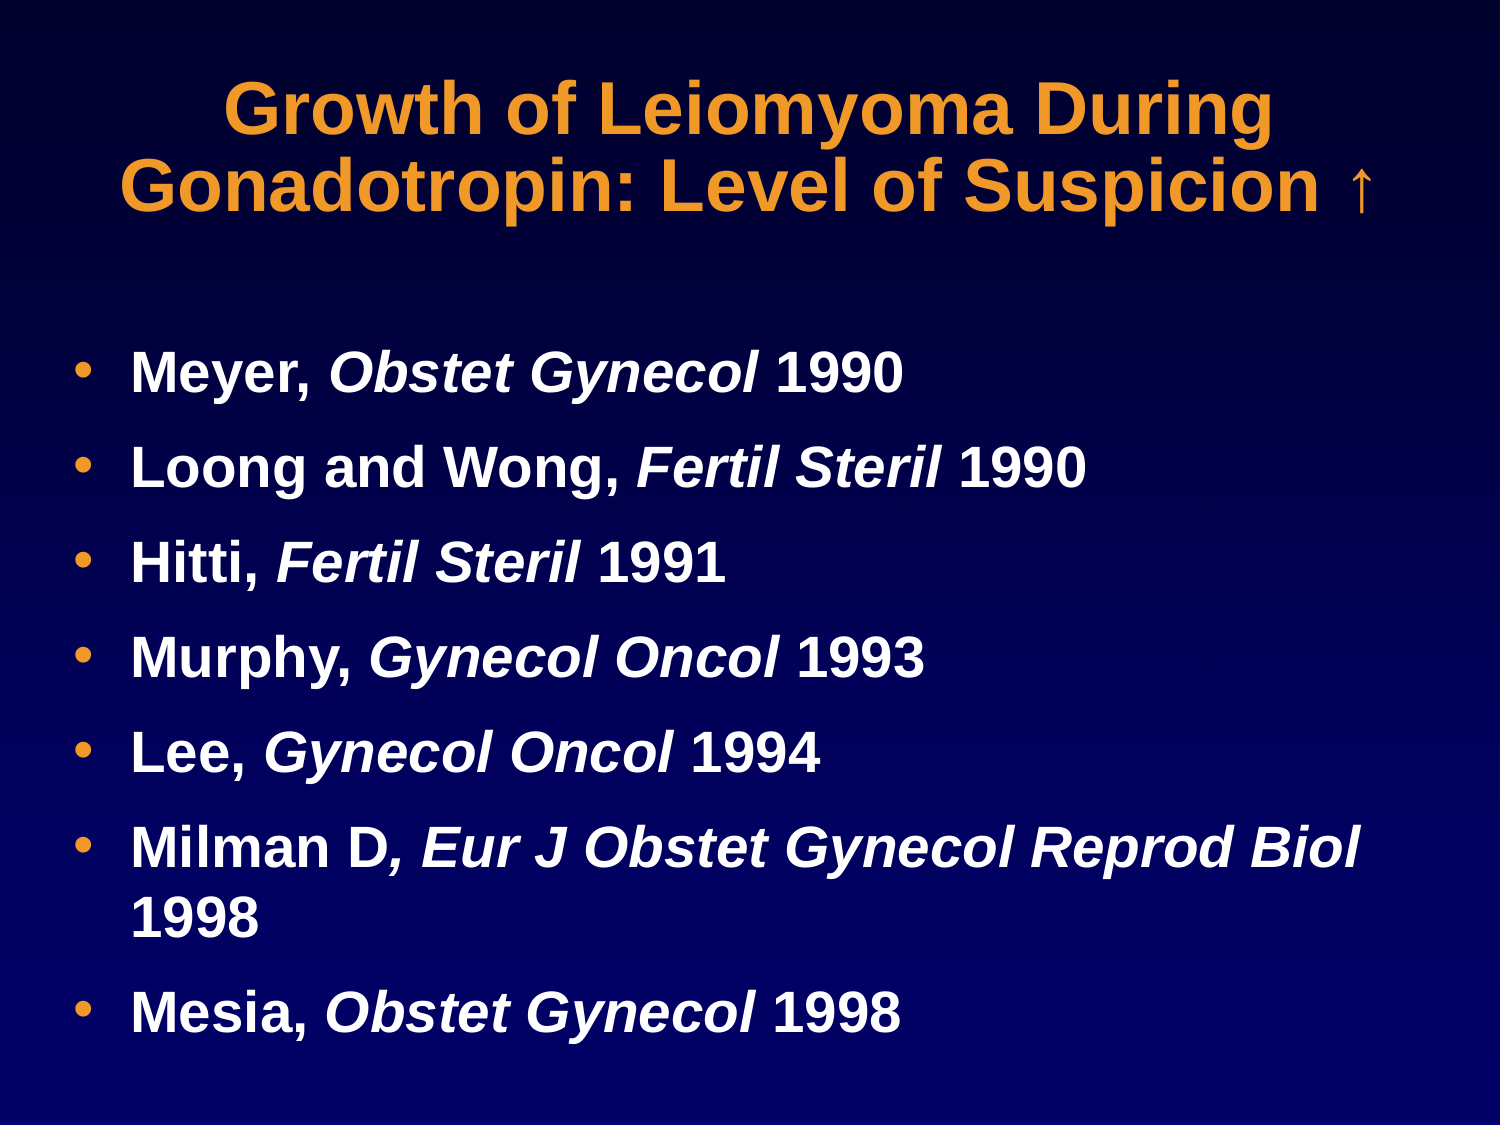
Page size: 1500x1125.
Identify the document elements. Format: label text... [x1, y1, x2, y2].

list Meyer, Obstet Gynecol 1990 Loong and Wong, Fertil Steril 1990 Hitti, Fertil Steril 1991 Murphy, Gynecol Oncol 1993 Lee, Gynecol Oncol 1994 Milman D, Eur J Obstet Gynecol Reprod Biol 1998 Mesia, Obstet Gynecol 1998 [59, 231, 1500, 975]
title Growth of Leiomyoma During Gonadotropin: Level of Suspicion ↑ [37, 56, 1463, 244]
